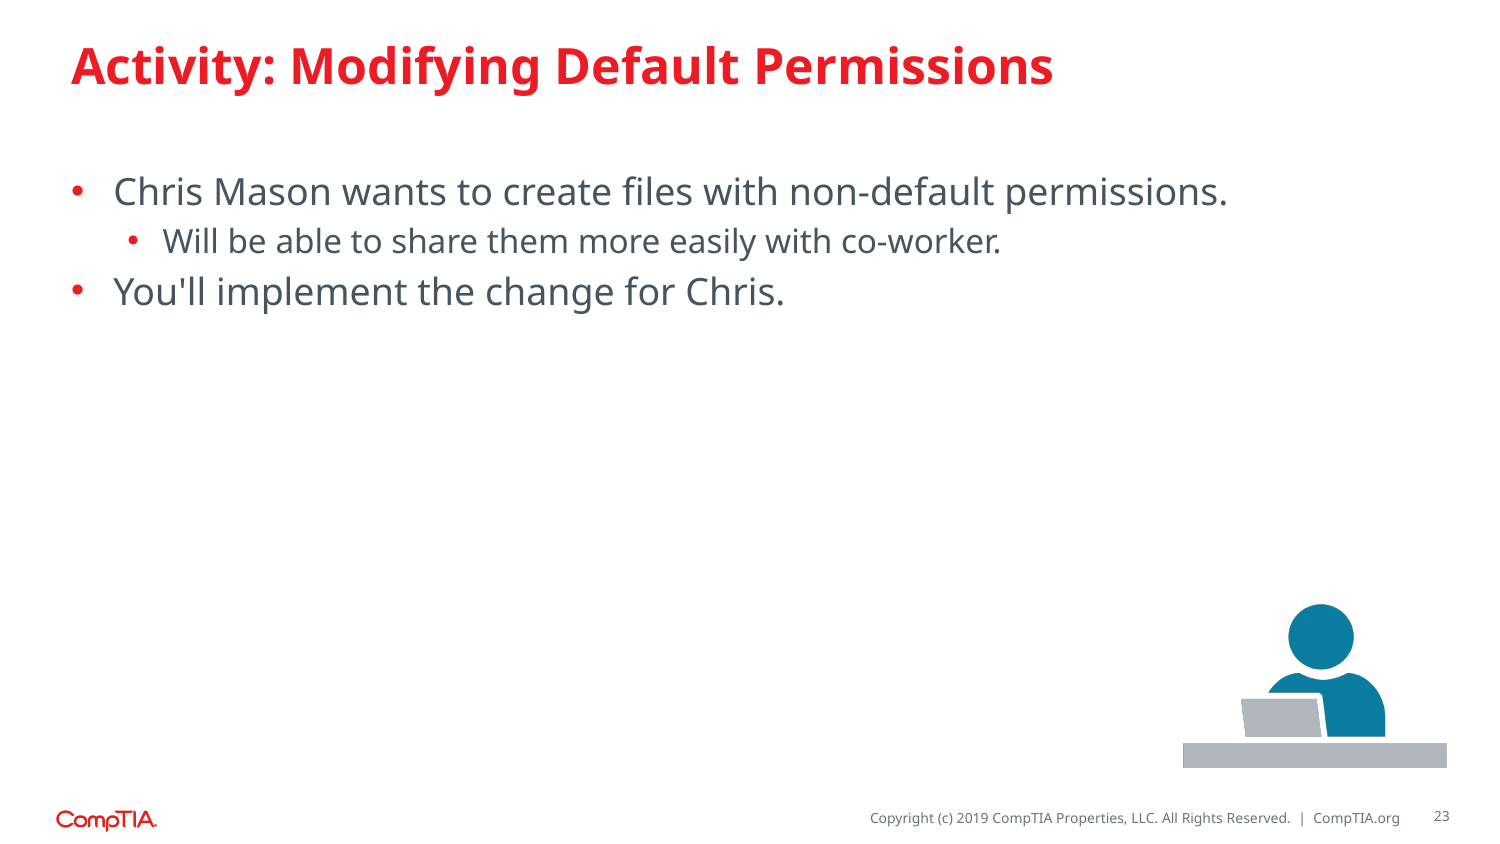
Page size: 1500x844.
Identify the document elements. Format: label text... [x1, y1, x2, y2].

list Chris Mason wants to create files with non-default permissions. Will be able to share them more easily with co-worker. You'll implement the change for Chris. [56, 160, 1444, 768]
slide_number 23 [1407, 800, 1450, 835]
title Activity: Modifying Default Permissions [56, 12, 1350, 117]
